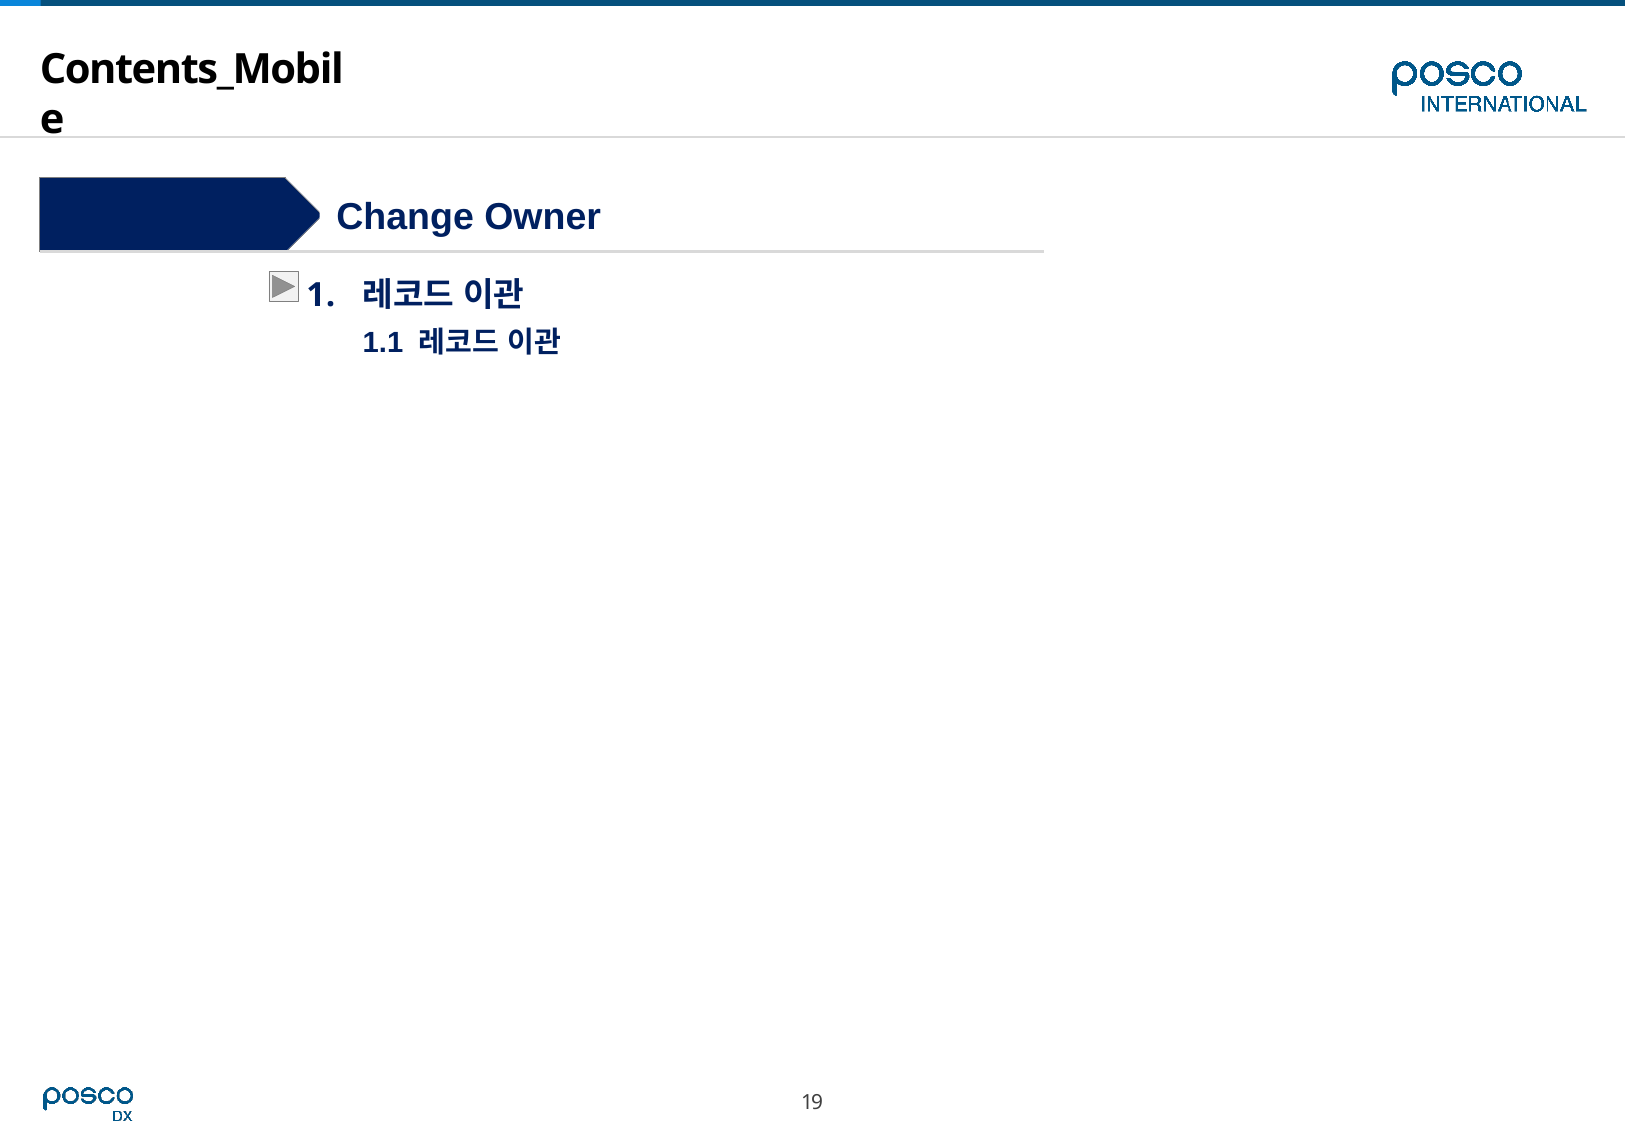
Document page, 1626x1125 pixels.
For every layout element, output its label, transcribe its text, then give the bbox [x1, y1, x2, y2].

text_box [39, 178, 1044, 322]
picture [0, 0, 41, 6]
picture [43, 1087, 133, 1121]
title Contents_Mobile [39, 66, 354, 118]
picture [1391, 59, 1587, 113]
